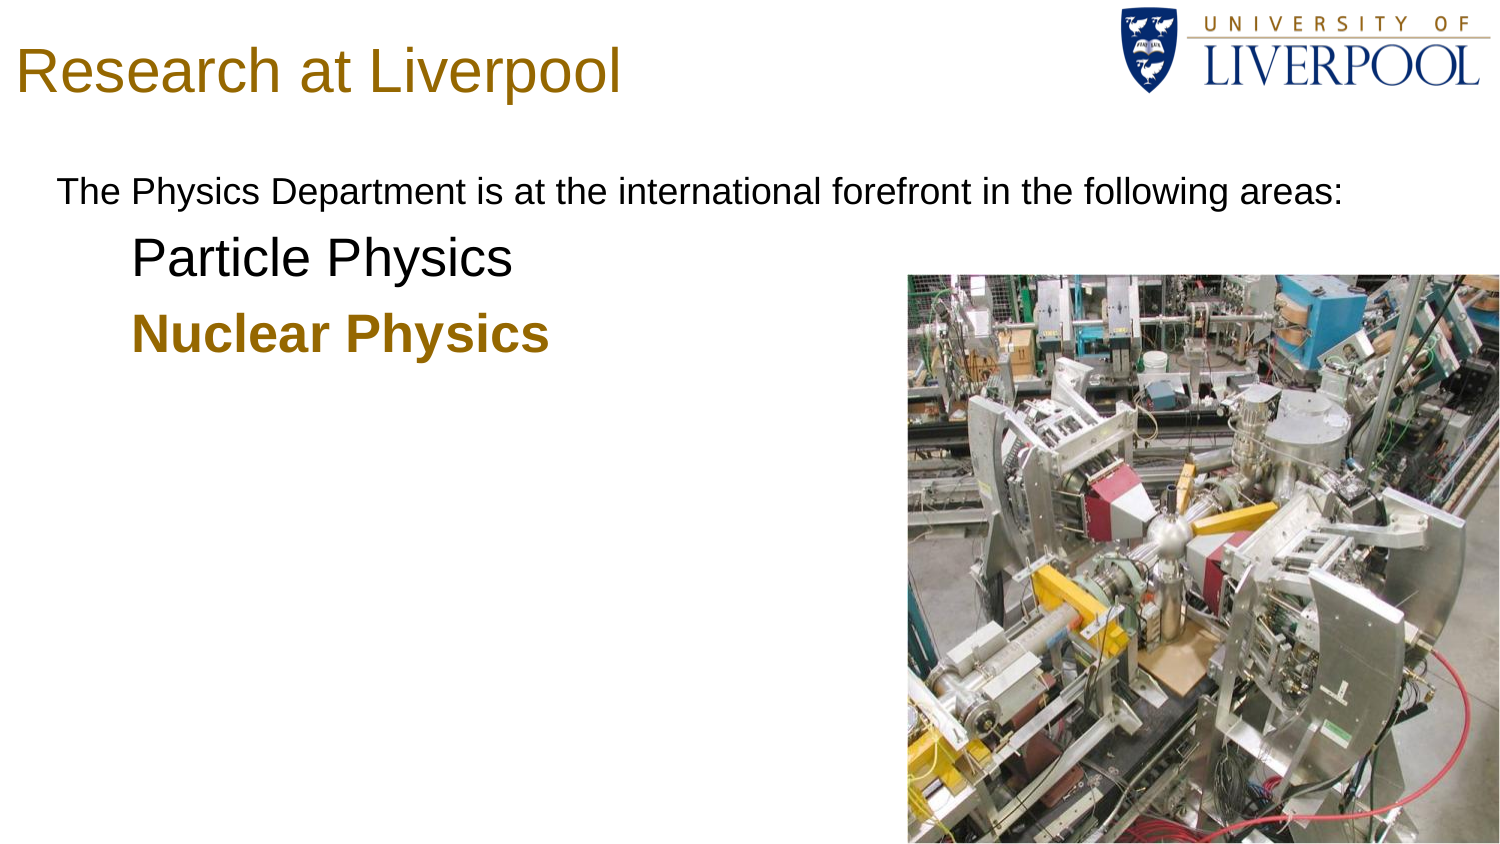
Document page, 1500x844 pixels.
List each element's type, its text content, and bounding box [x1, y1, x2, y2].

picture [907, 274, 1500, 844]
list The Physics Department is at the international forefront in the following areas: Particle Physics Nuclear Physics [41, 159, 1448, 751]
title Research at Liverpool [0, 0, 1276, 113]
picture [1276, 0, 1500, 99]
